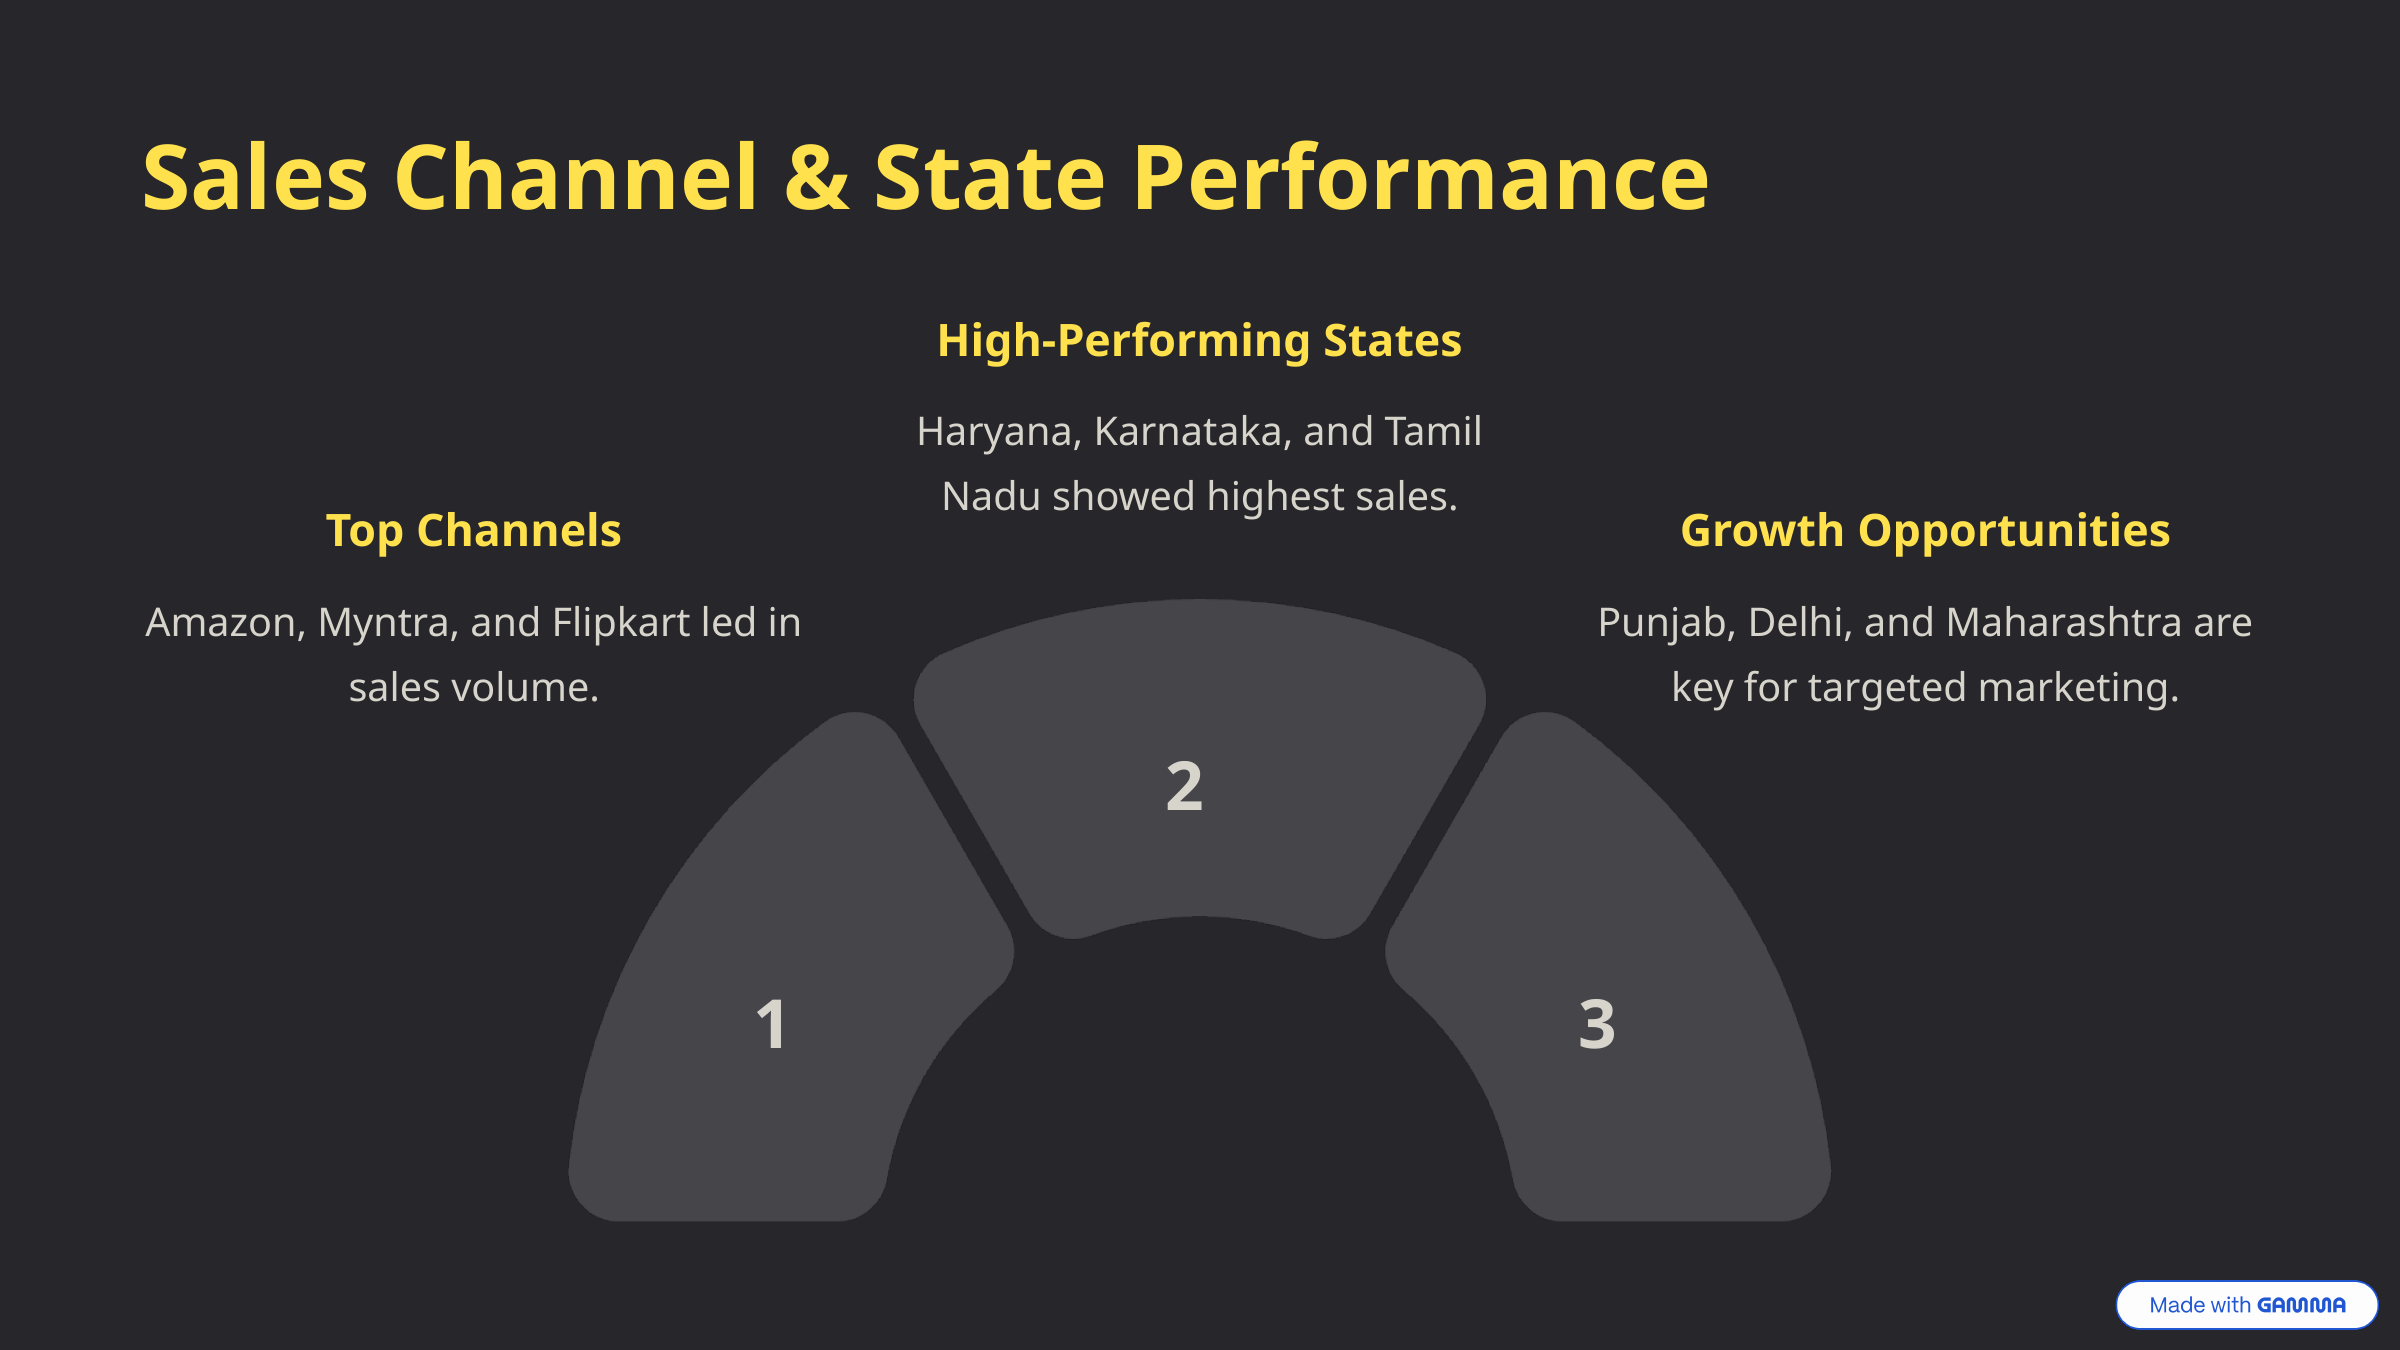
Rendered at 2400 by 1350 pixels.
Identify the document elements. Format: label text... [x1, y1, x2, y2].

picture [2106, 1271, 2389, 1339]
text_box Amazon, Myntra, and Flipkart led in sales volume. [141, 579, 807, 710]
text_box High-Performing States [921, 308, 1478, 365]
text_box Haryana, Karnataka, and Tamil Nadu showed highest sales. [867, 389, 1533, 519]
picture [564, 599, 1835, 1350]
text_box Top Channels [249, 499, 700, 556]
text_box Punjab, Delhi, and Maharashtra are key for targeted marketing. [1593, 579, 2259, 710]
text_box Sales Channel & State Performance [141, 115, 1820, 228]
text_box Growth Opportunities [1669, 499, 2183, 556]
